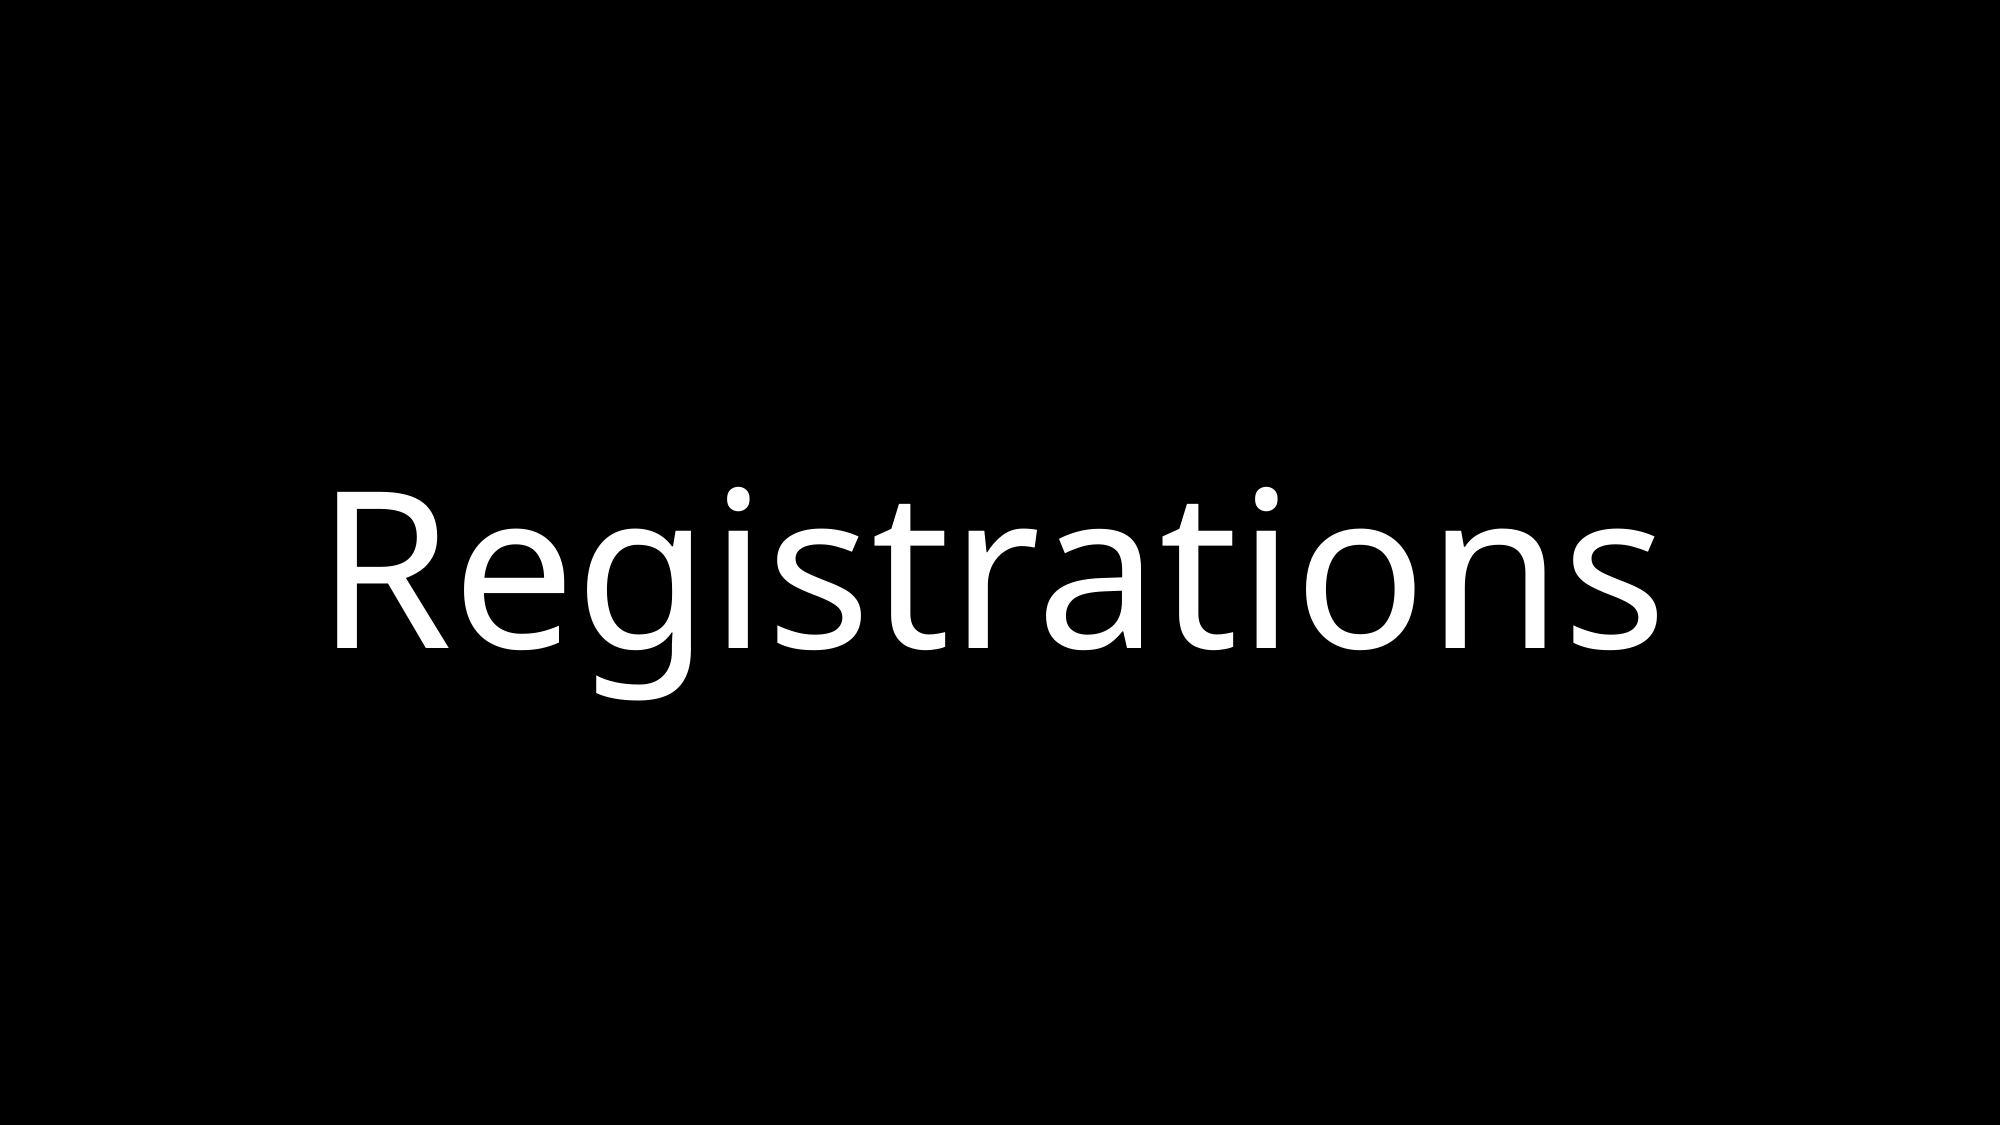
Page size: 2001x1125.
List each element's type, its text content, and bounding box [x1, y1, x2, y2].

text_box Registrations [301, 422, 1702, 700]
